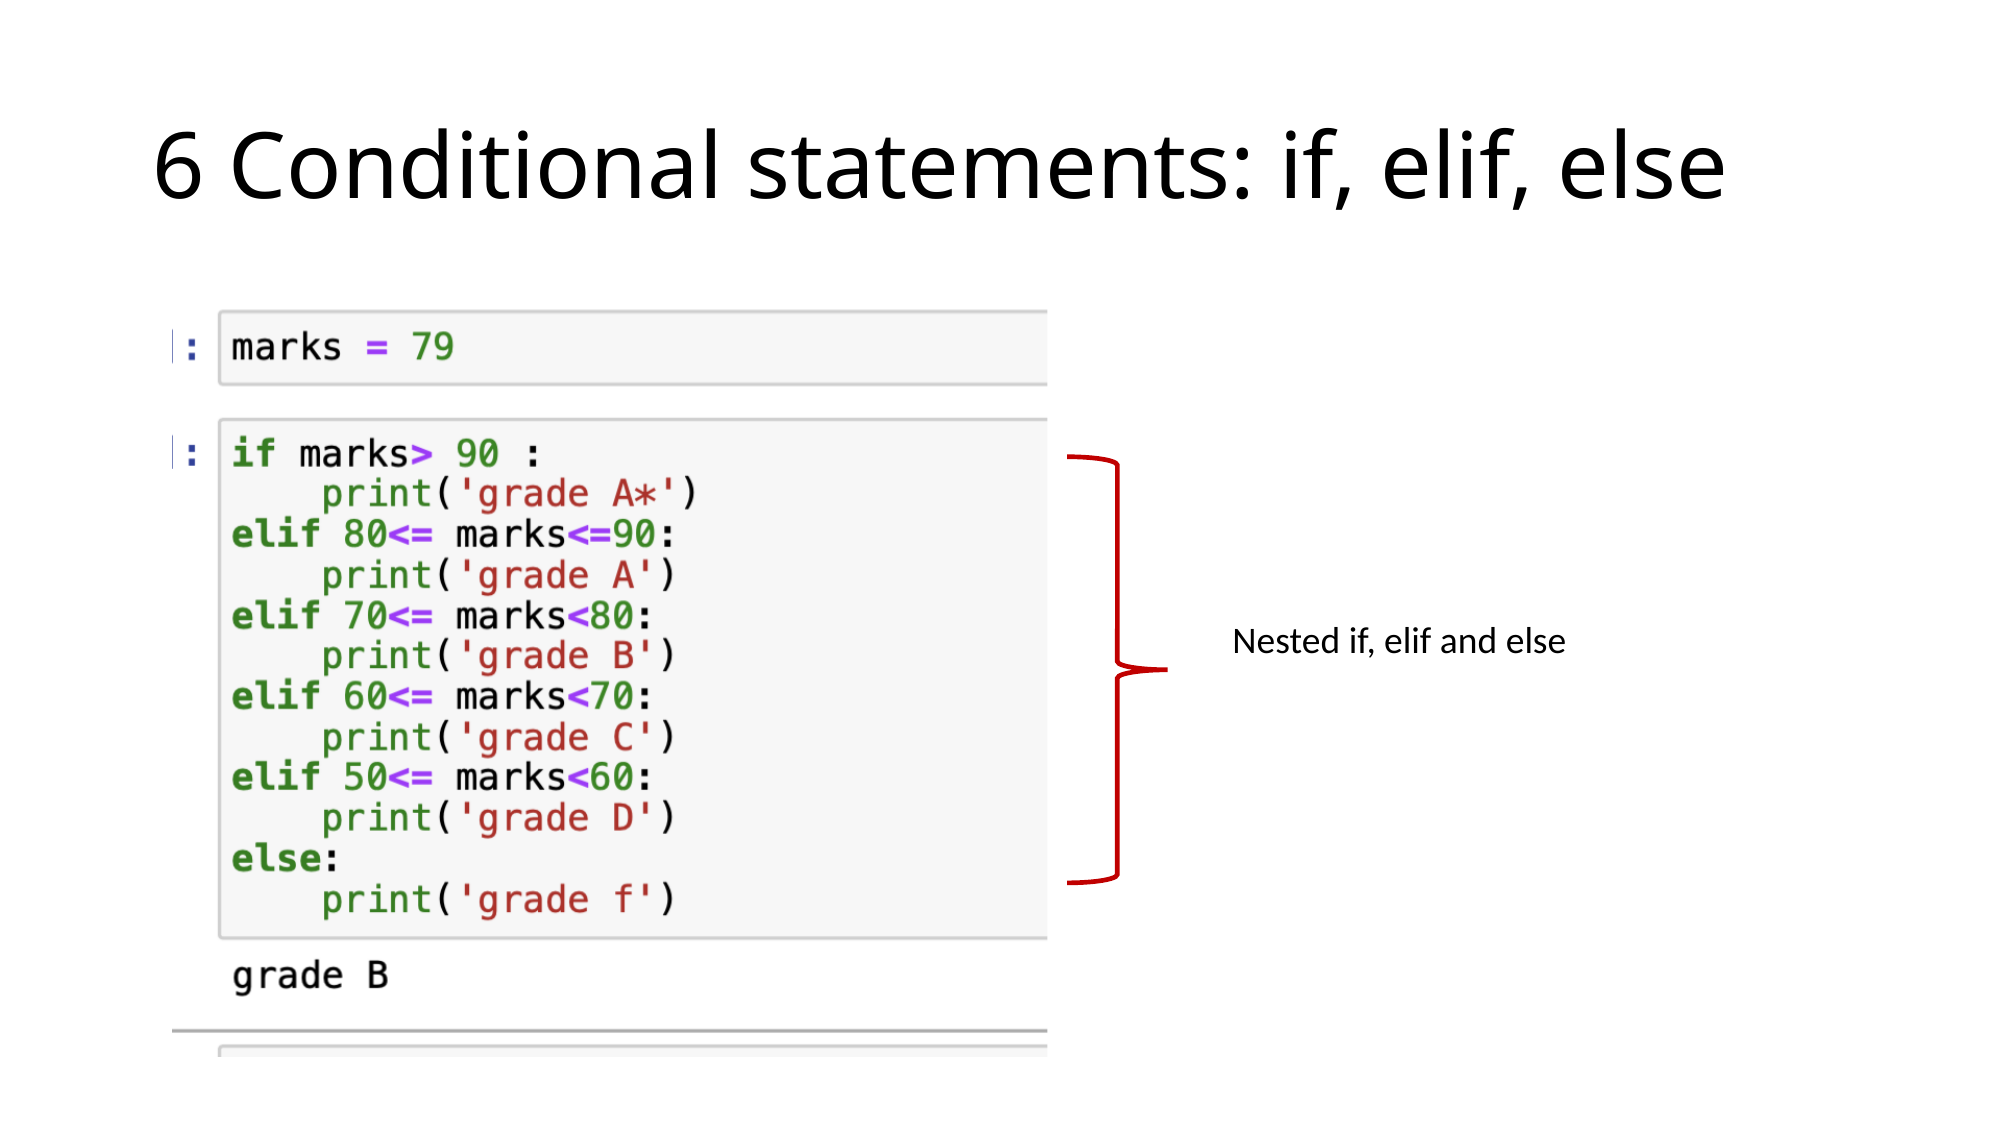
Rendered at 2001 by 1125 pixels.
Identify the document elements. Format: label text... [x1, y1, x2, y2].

text_box Nested if, elif and else [1217, 608, 1582, 669]
picture [172, 277, 1048, 1057]
title 6 Conditional statements: if, elif, else [137, 59, 1863, 278]
text_box [1067, 456, 1168, 884]
